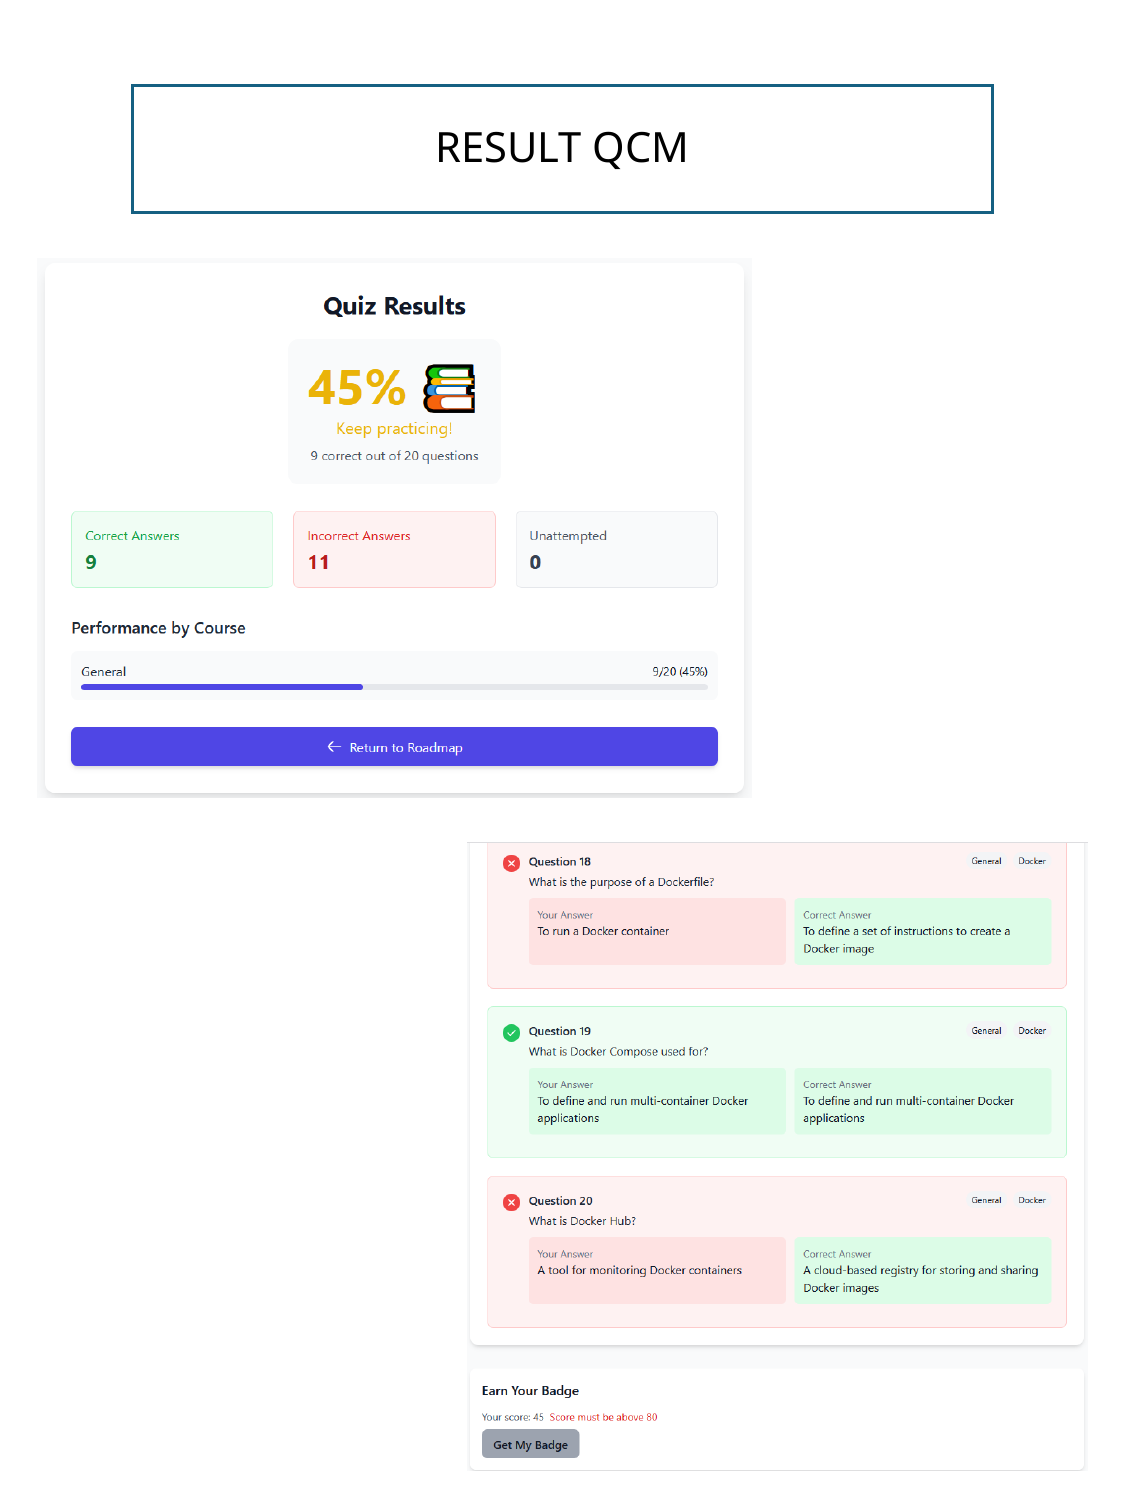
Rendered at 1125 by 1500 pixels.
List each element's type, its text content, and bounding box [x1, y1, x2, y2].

picture [36, 257, 752, 798]
title RESULT QCM [131, 84, 994, 214]
picture [466, 842, 1088, 1471]
